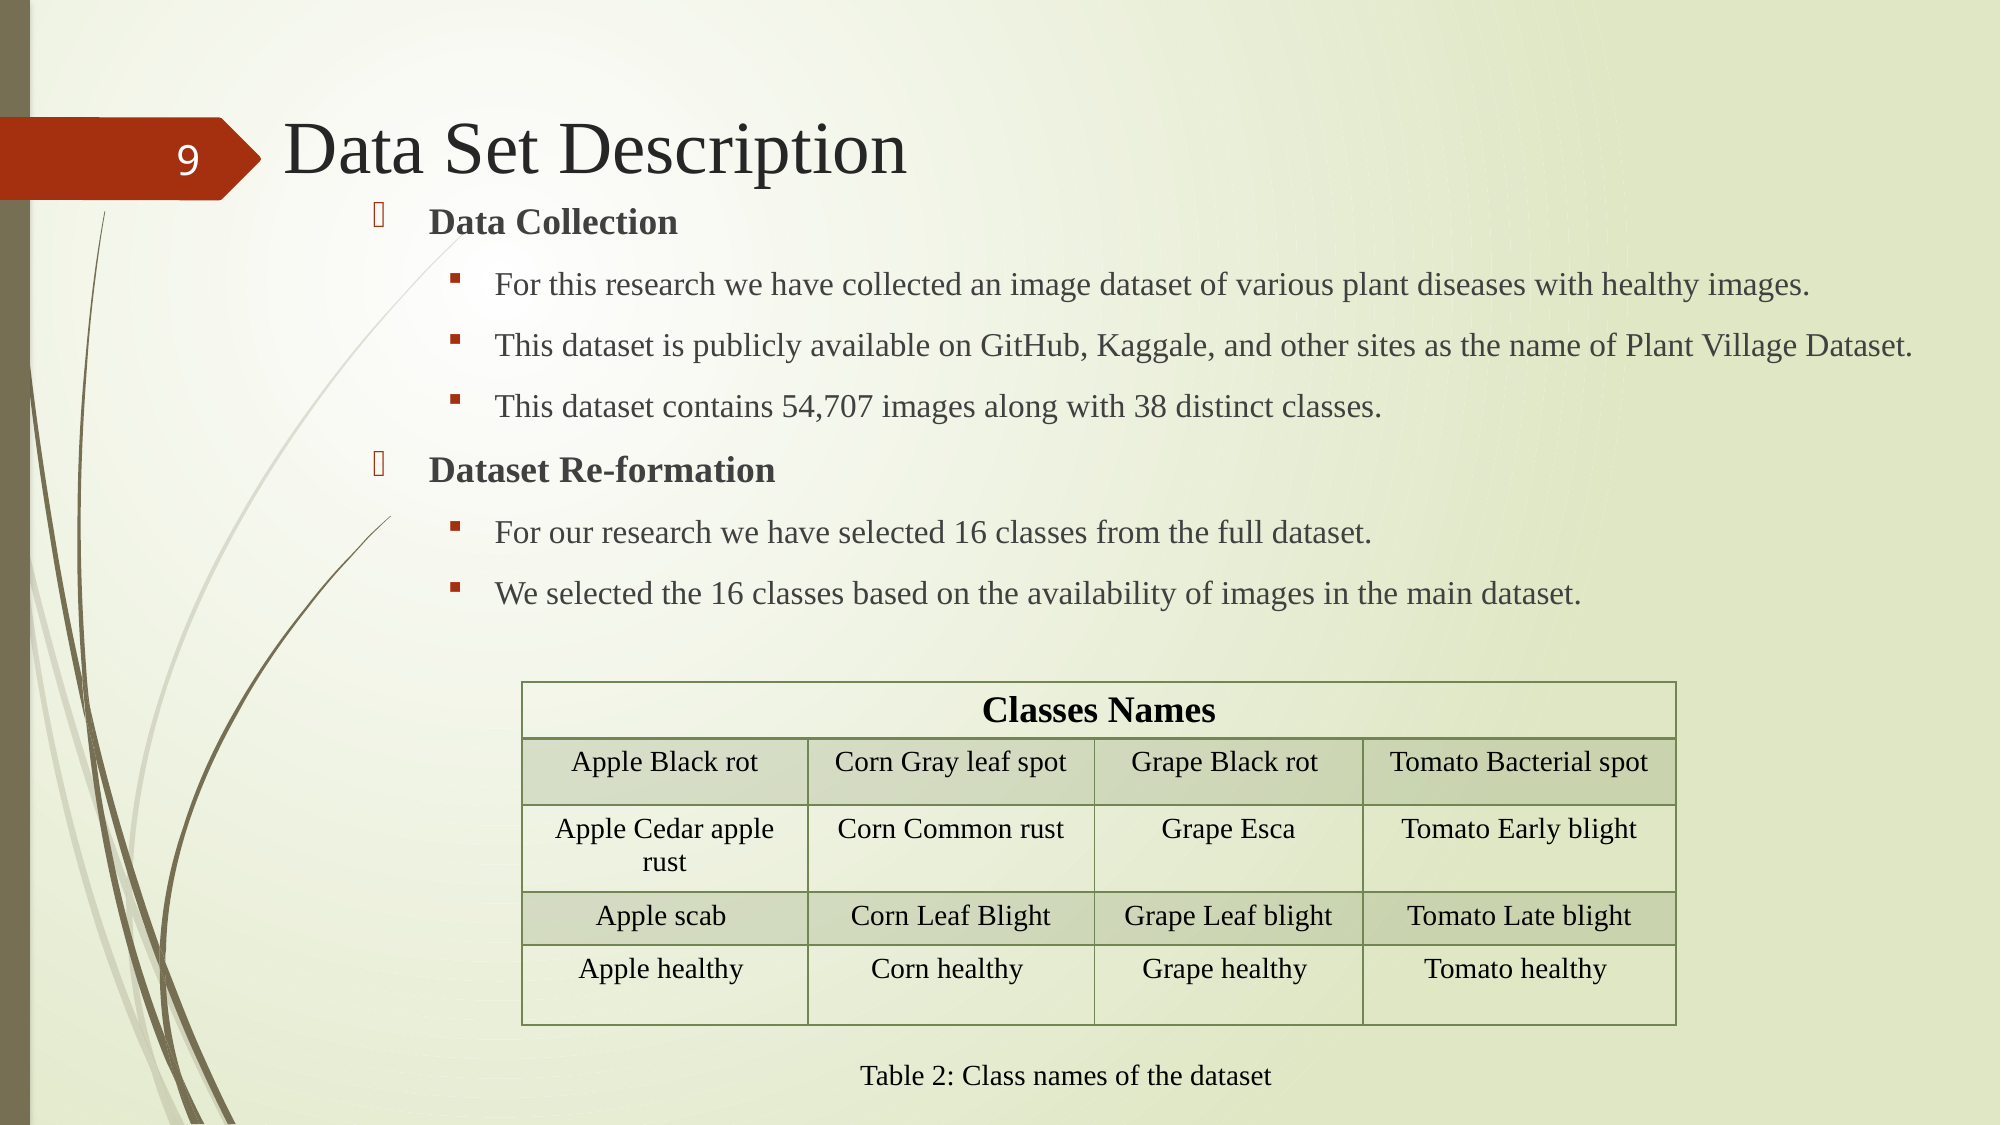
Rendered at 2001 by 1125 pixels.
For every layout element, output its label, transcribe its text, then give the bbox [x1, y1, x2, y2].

table_cell Tomato healthy [1364, 946, 1675, 1024]
table_cell Tomato Early blight [1364, 806, 1675, 891]
list Data Collection For this research we have collected an image dataset of various plant diseases with healthy images. This dataset is publicly available on GitHub, Kaggale, and other sites as the name of Plant Village Dataset. This dataset contains 54,707 images along with 38 distinct classes. Dataset Re-formation For our research we have selected 16 classes from the full dataset. We selected the 16 classes based on the availability of images in the main dataset. [357, 189, 2000, 704]
slide_number 9 [87, 129, 216, 190]
table_cell Corn healthy [809, 946, 1094, 1024]
table_cell Grape Esca [1095, 806, 1362, 891]
table_cell Apple Cedar apple rust [523, 806, 807, 891]
table_cell Corn Gray leaf spot [809, 740, 1094, 804]
table_cell Apple healthy [523, 946, 807, 1024]
table_cell Tomato Late blight [1364, 893, 1675, 944]
table_cell Tomato Bacterial spot [1364, 740, 1675, 804]
table_cell Corn Leaf Blight [809, 893, 1094, 944]
table_cell Grape Leaf blight [1095, 893, 1362, 944]
table_cell Grape healthy [1095, 946, 1362, 1024]
title Data Set Description [269, 91, 1731, 227]
table_header Classes Names [523, 683, 1675, 737]
table_cell Corn Common rust [809, 806, 1094, 891]
text_box Table 2: Class names of the dataset [717, 1048, 1415, 1099]
table_cell Apple scab [523, 893, 807, 944]
table_cell Apple Black rot [523, 740, 807, 804]
table_cell Grape Black rot [1095, 740, 1362, 804]
